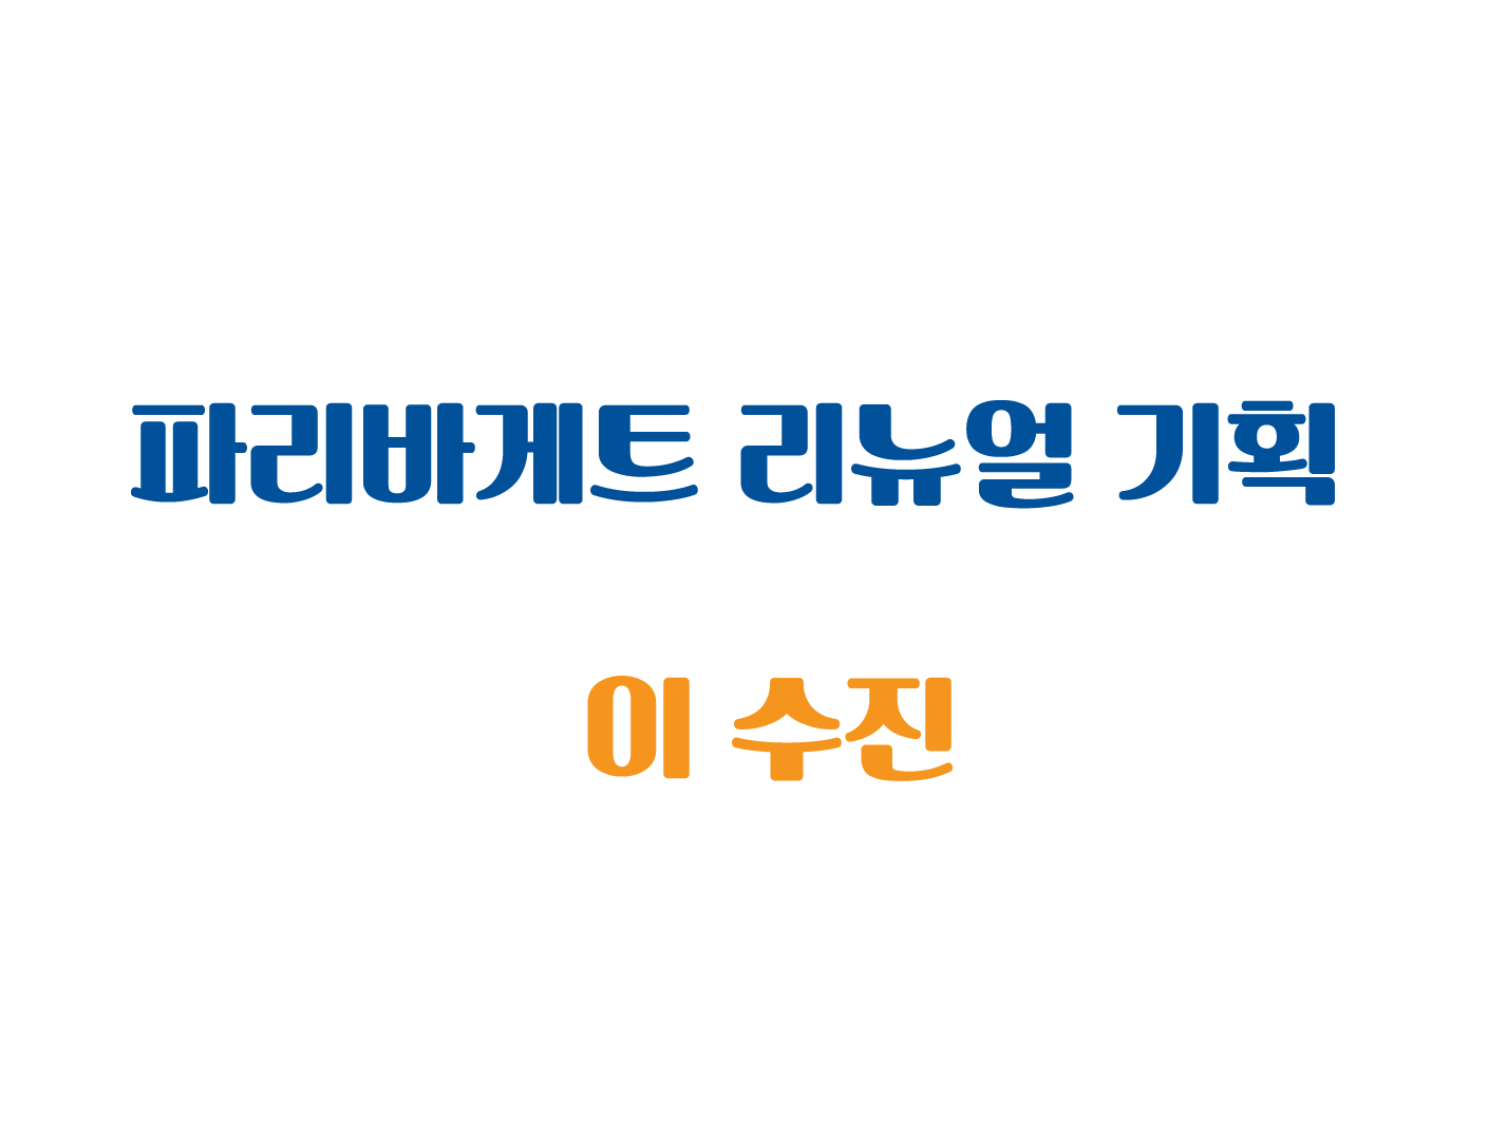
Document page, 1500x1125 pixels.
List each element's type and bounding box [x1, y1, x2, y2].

picture [131, 396, 1375, 795]
